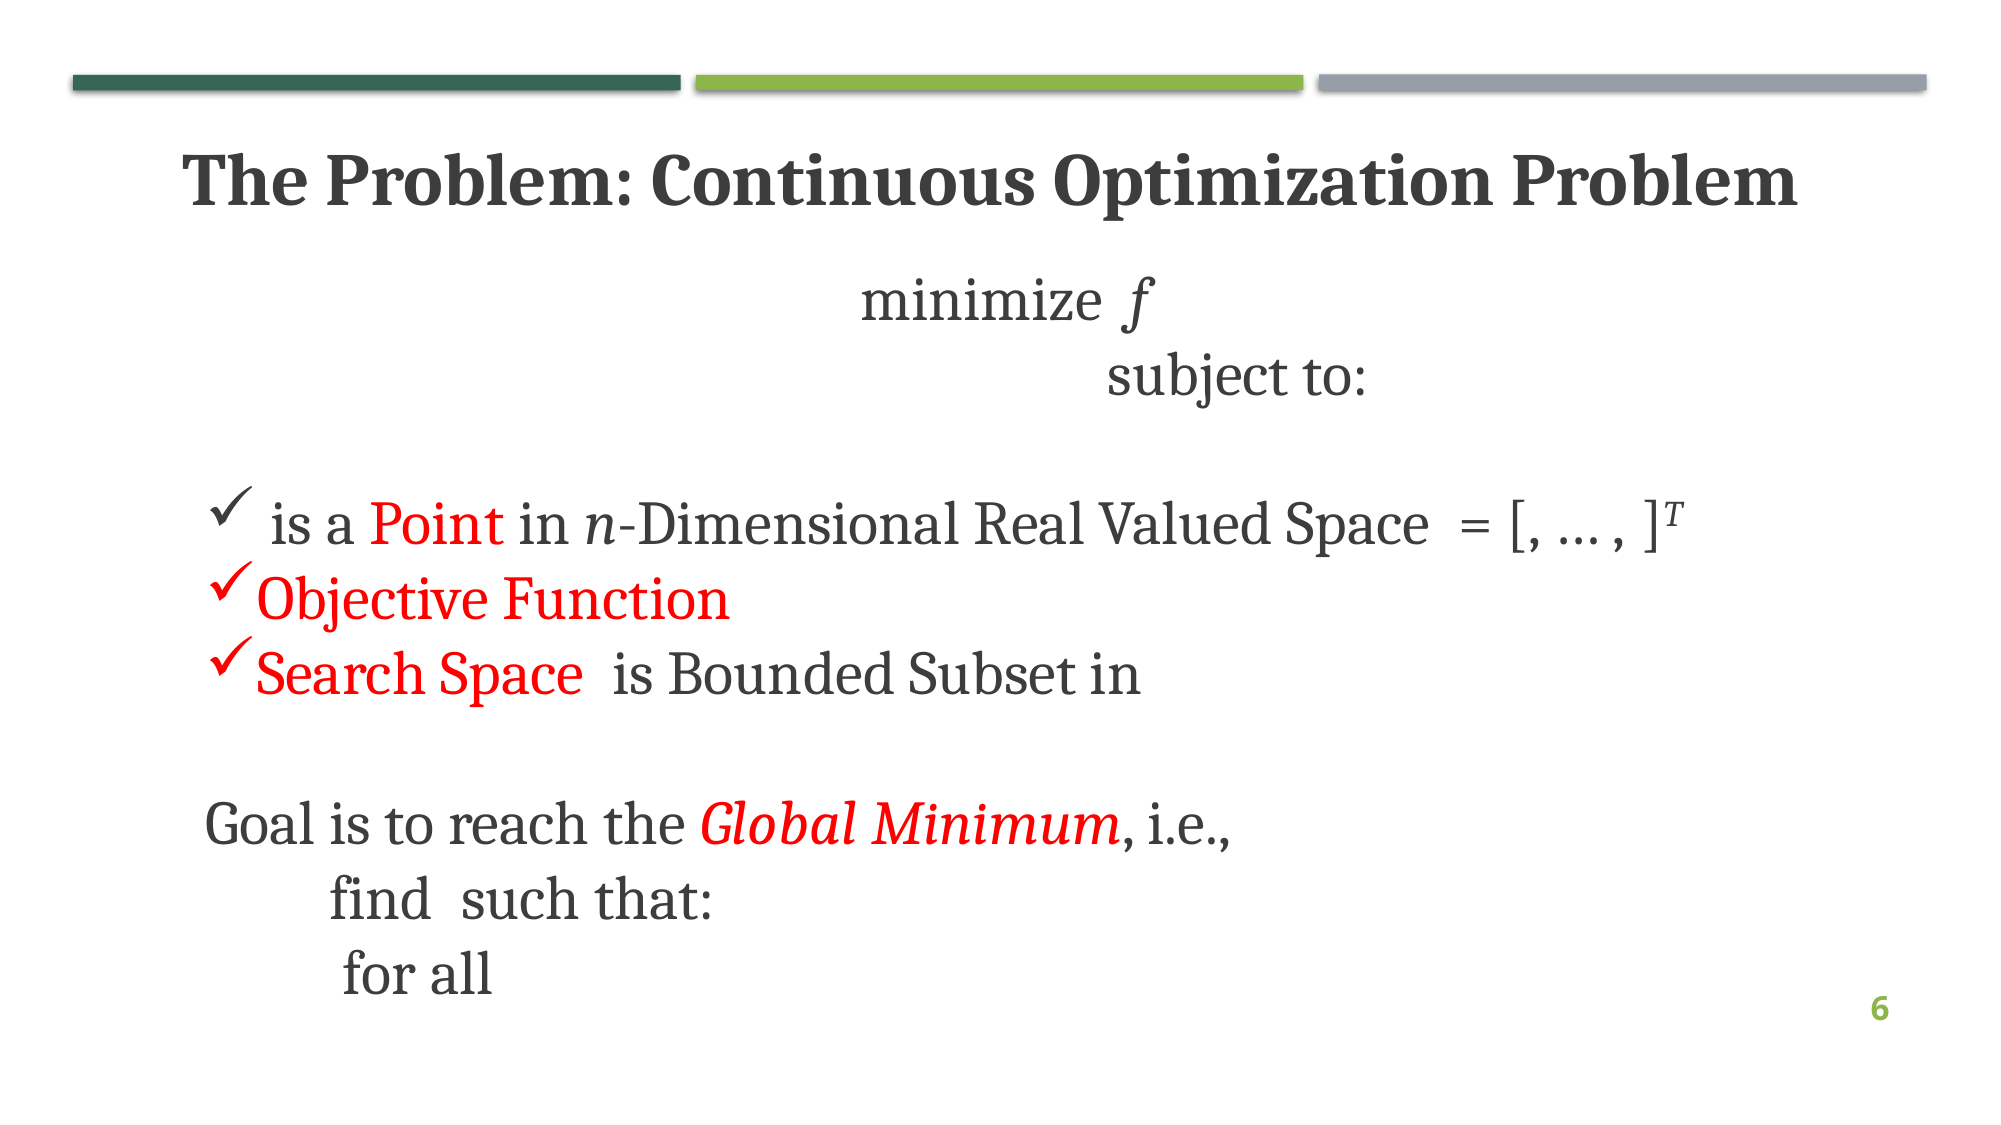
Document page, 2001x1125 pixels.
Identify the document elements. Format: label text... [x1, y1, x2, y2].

text_box The Problem: Continuous Optimization Problem [82, 122, 1901, 228]
slide_number 6 [1732, 977, 1905, 1037]
